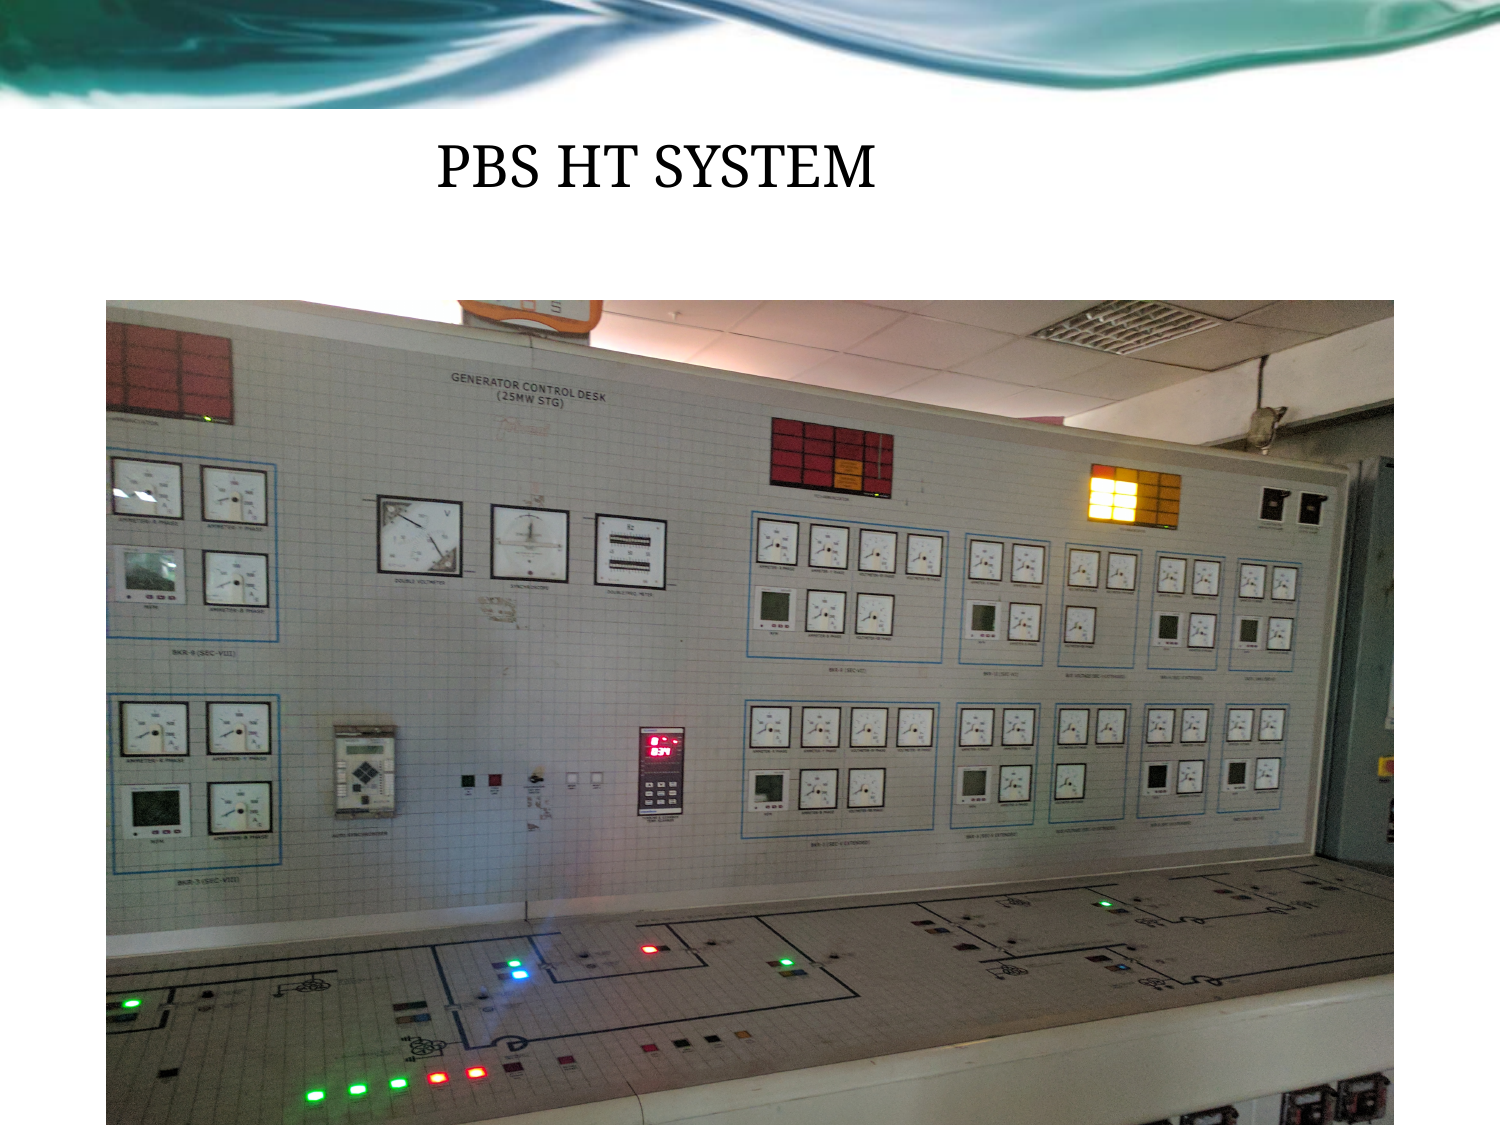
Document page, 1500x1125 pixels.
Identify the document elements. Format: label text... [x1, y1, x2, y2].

picture [106, 300, 1394, 1125]
picture [0, 0, 1500, 109]
text_box PBS HT SYSTEM [421, 121, 1078, 207]
